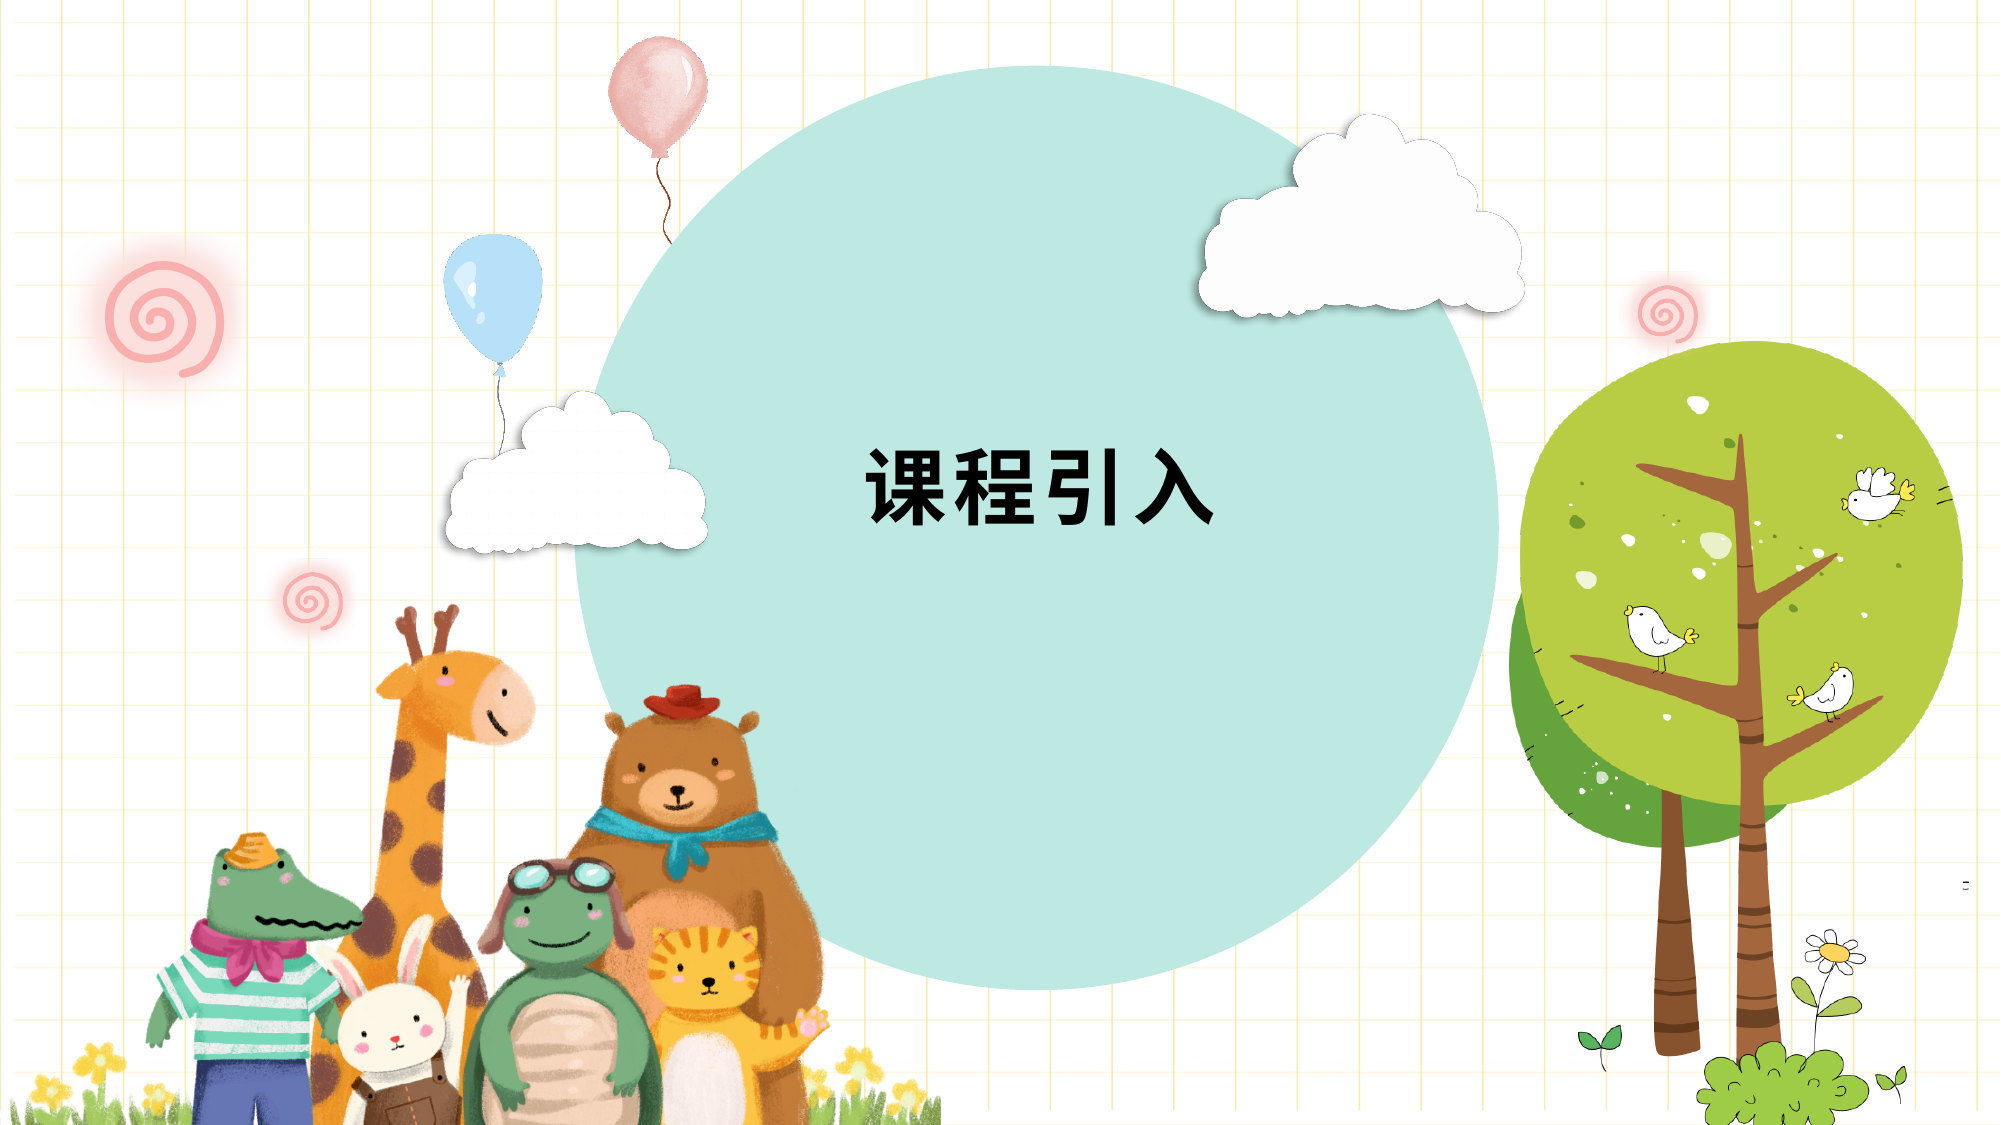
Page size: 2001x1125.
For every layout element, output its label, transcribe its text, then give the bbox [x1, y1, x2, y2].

picture [0, 36, 941, 1125]
picture [1326, 267, 2001, 1125]
picture [60, 225, 264, 409]
picture [1198, 114, 1525, 318]
text_box 课程引入 [746, 427, 1334, 543]
